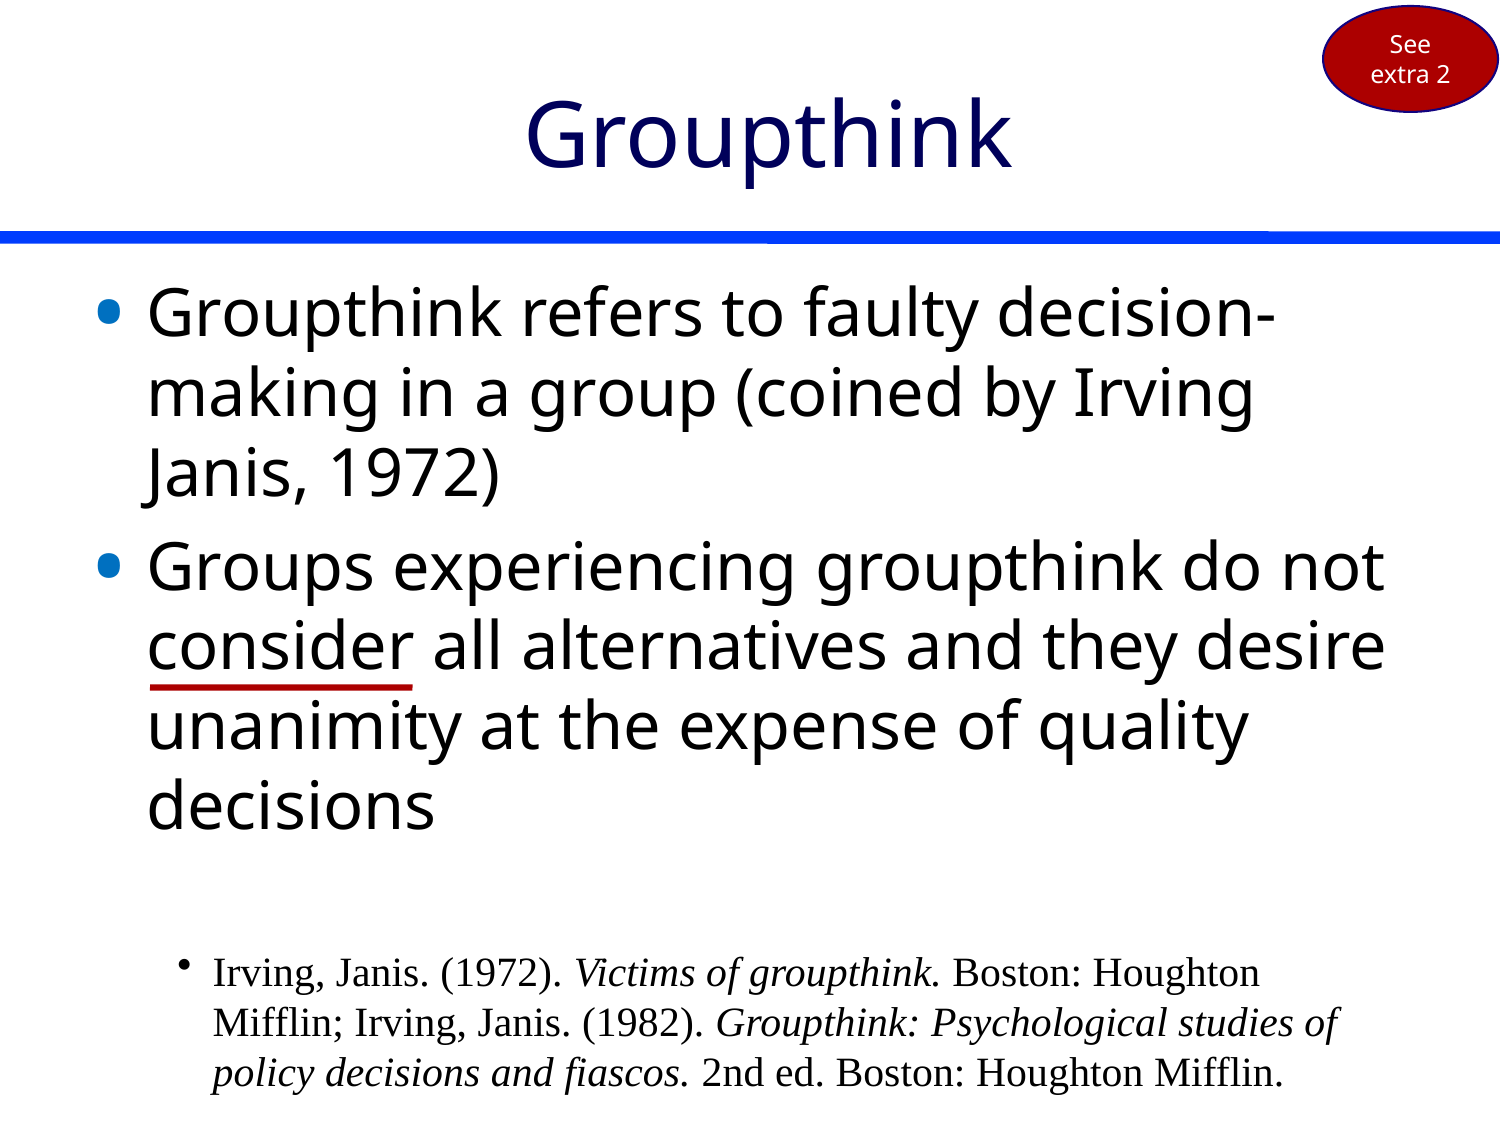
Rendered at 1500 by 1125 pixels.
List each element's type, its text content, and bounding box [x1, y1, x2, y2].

title Groupthink [75, 37, 1463, 225]
list Groupthink refers to faulty decision-making in a group (coined by Irving Janis, 1972) Groups experiencing groupthink do not consider all alternatives and they desire unanimity at the expense of quality decisions [74, 262, 1426, 1006]
text_box See extra 2 [1323, 5, 1499, 112]
text_box Irving, Janis. (1972). Victims of groupthink. Boston: Houghton Mifflin; Irving, Janis. (1982). Groupthink: Psychological studies of policy decisions and fiascos. 2nd ed. Boston: Houghton Mifflin. [162, 937, 1378, 1103]
